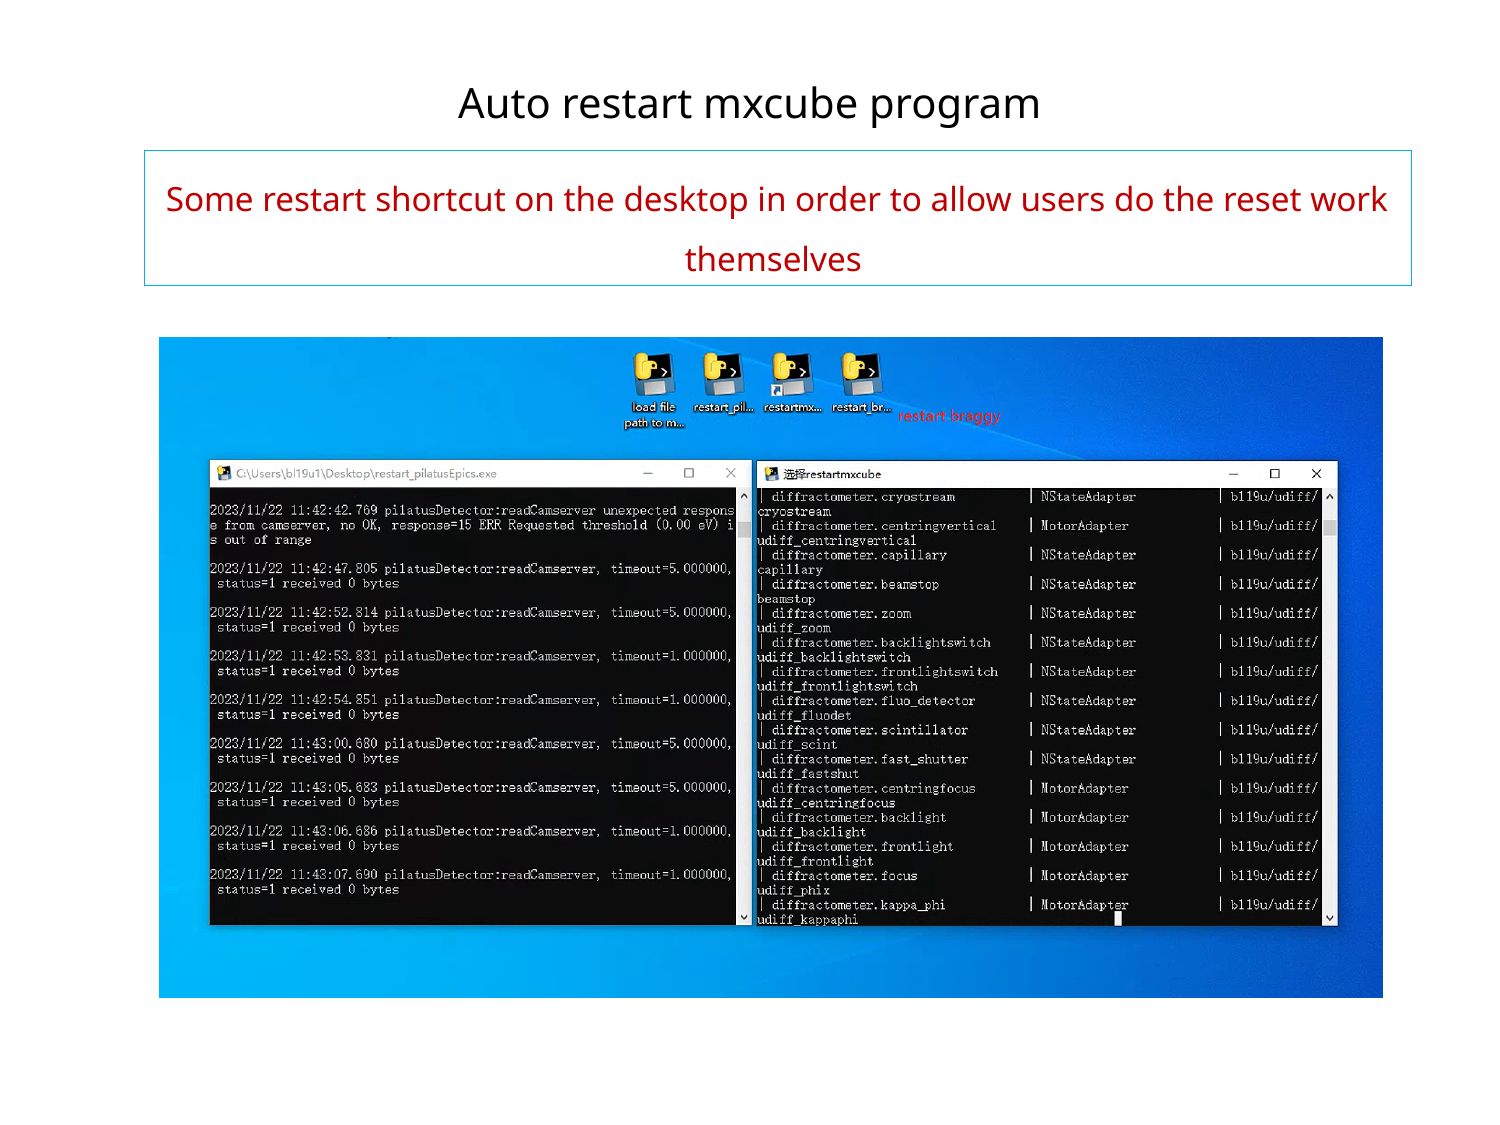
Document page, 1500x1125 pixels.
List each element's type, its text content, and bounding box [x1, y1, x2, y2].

text_box Auto restart mxcube program [443, 69, 1057, 135]
picture [778, 964, 788, 968]
text_box Some restart shortcut on the desktop in order to allow users do the reset work themselves [144, 150, 1412, 286]
picture [209, 337, 1383, 998]
